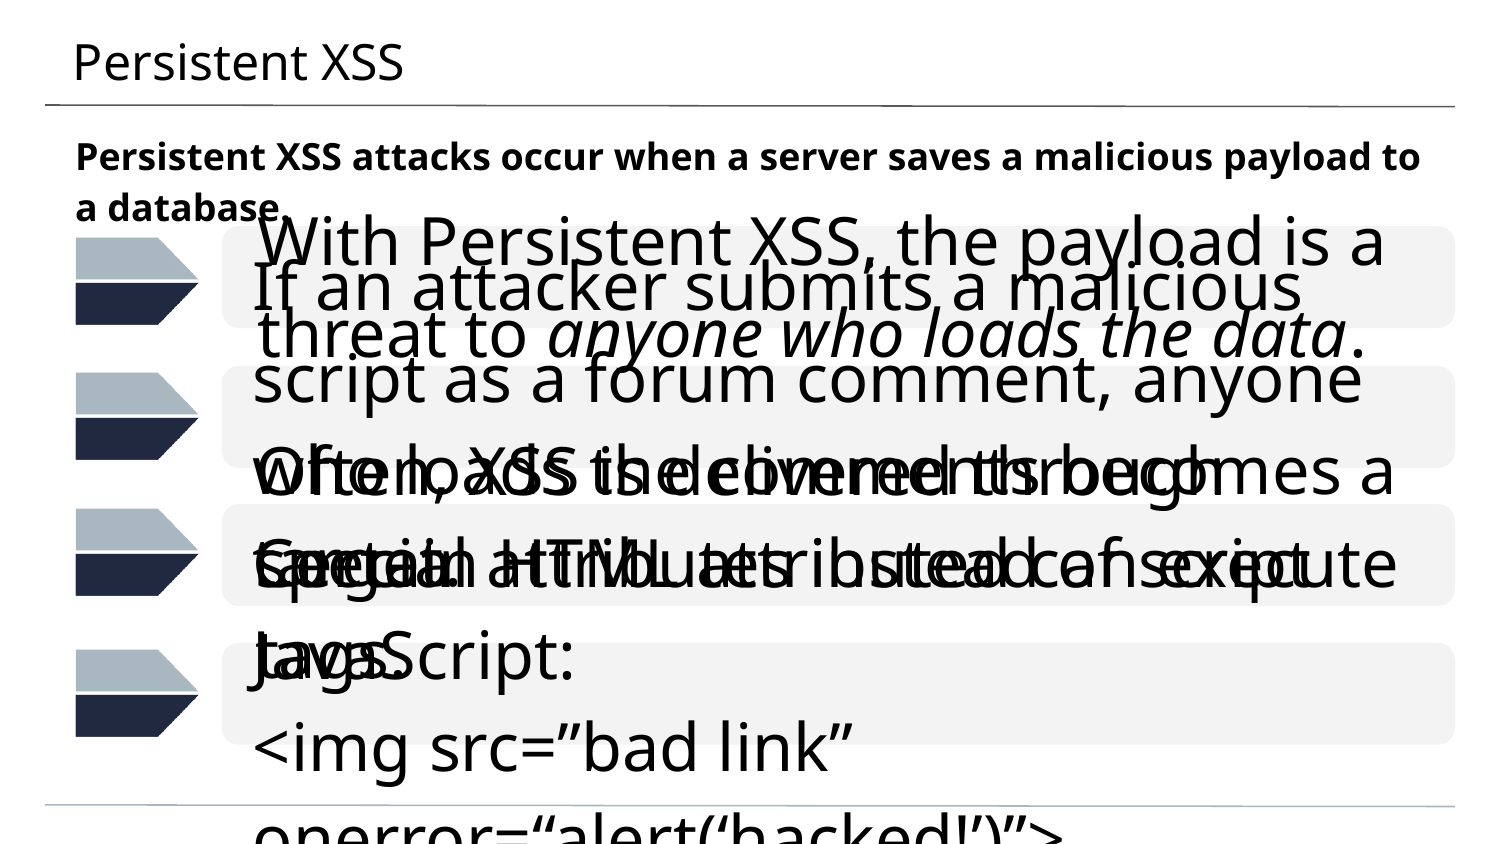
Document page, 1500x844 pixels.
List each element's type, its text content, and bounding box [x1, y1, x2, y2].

subtitle With Persistent XSS, the payload is a threat to anyone who loads the data. [2, 229, 1500, 329]
subtitle Certain HTML attributed can execute JavaScript: <img src=”bad link” onerror=“alert(‘hacked!’)”> [0, 642, 1500, 743]
subtitle Persistent XSS attacks occur when a server saves a malicious payload to a database. [0, 110, 1500, 171]
title Persistent XSS [0, 0, 1500, 88]
subtitle If an attacker submits a malicious script as a forum comment, anyone who loads the comments becomes a target. [0, 366, 1500, 466]
subtitle Often, XSS is delivered through special attributes instead of script tags. [0, 504, 1500, 605]
